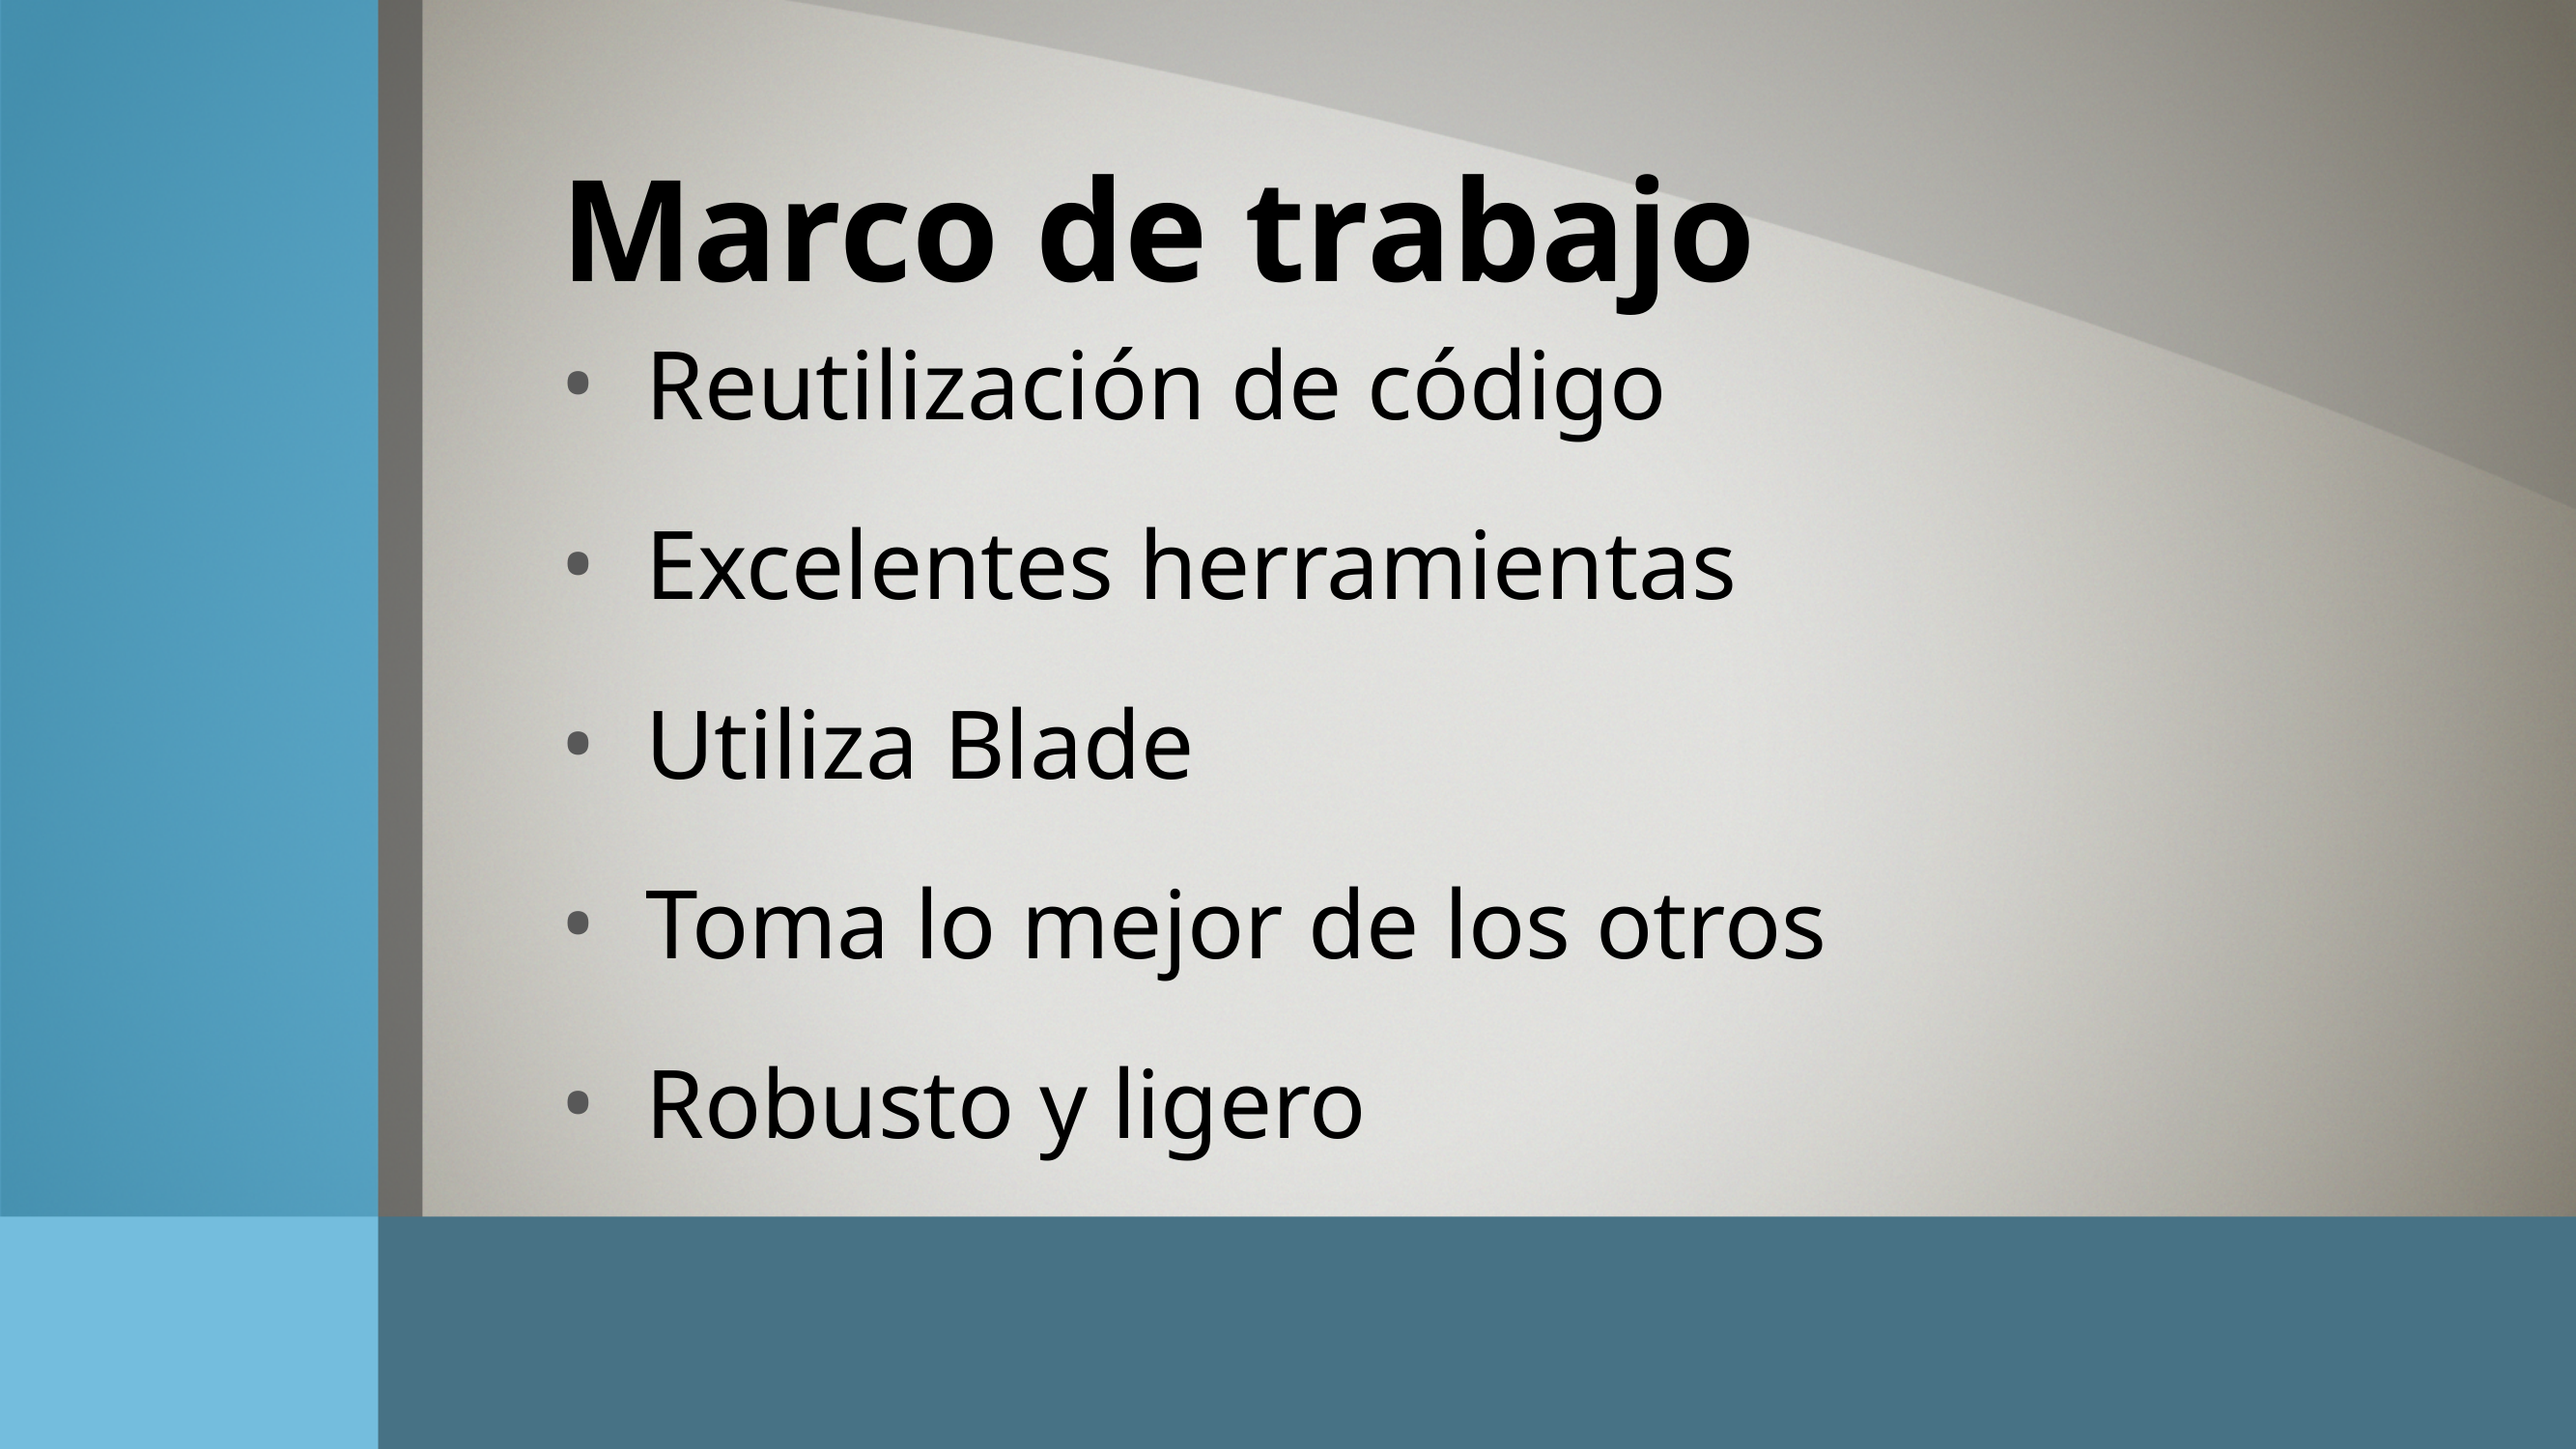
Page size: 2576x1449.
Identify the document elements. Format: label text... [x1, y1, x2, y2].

text_box Marco de trabajo [560, 147, 2225, 325]
picture [0, 0, 2576, 1449]
text_box Reutilización de código Excelentes herramientas Utiliza Blade Toma lo mejor de los otros Robusto y ligero [560, 325, 2332, 1149]
